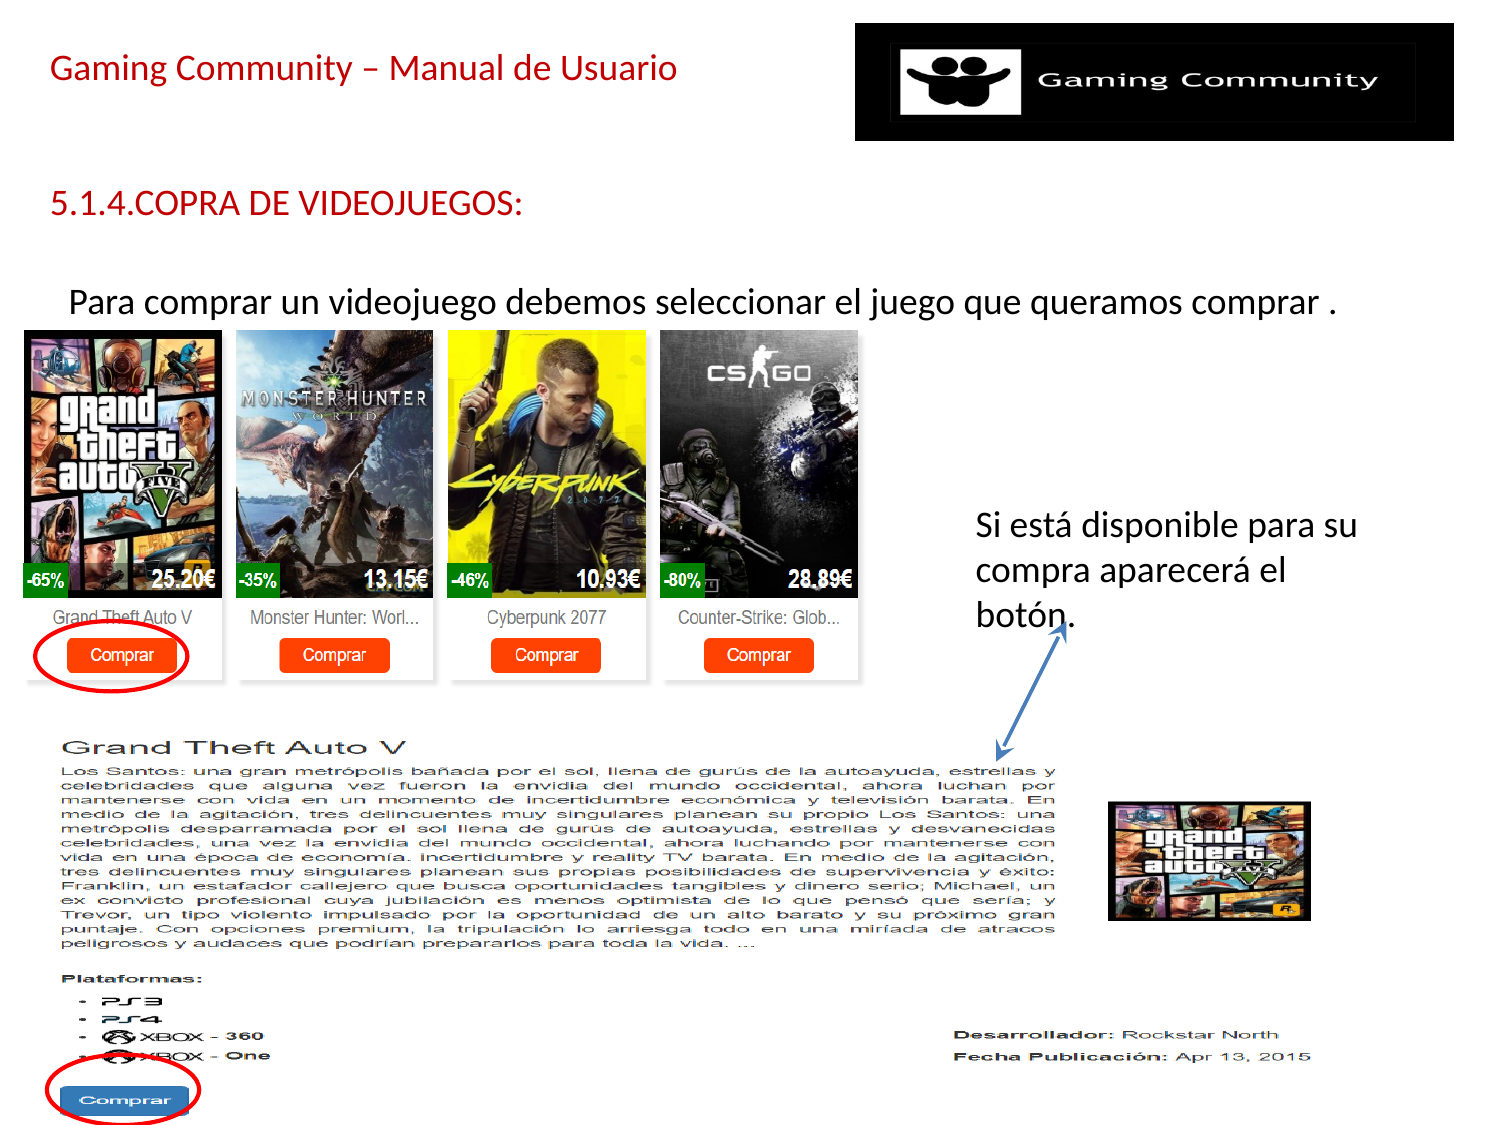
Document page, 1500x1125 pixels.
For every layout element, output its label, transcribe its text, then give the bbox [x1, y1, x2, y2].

picture [46, 737, 1325, 1125]
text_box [960, 656, 1102, 727]
picture [0, 304, 880, 692]
text_box Para comprar un videojuego debemos seleccionar el juego que queramos comprar . [53, 269, 1354, 330]
text_box Si está disponible para su compra aparecerá el botón. [960, 492, 1383, 642]
text_box Gaming Community – Manual de Usuario 5.1.4.COPRA DE VIDEOJUEGOS: [35, 35, 1477, 230]
picture [855, 23, 1454, 141]
